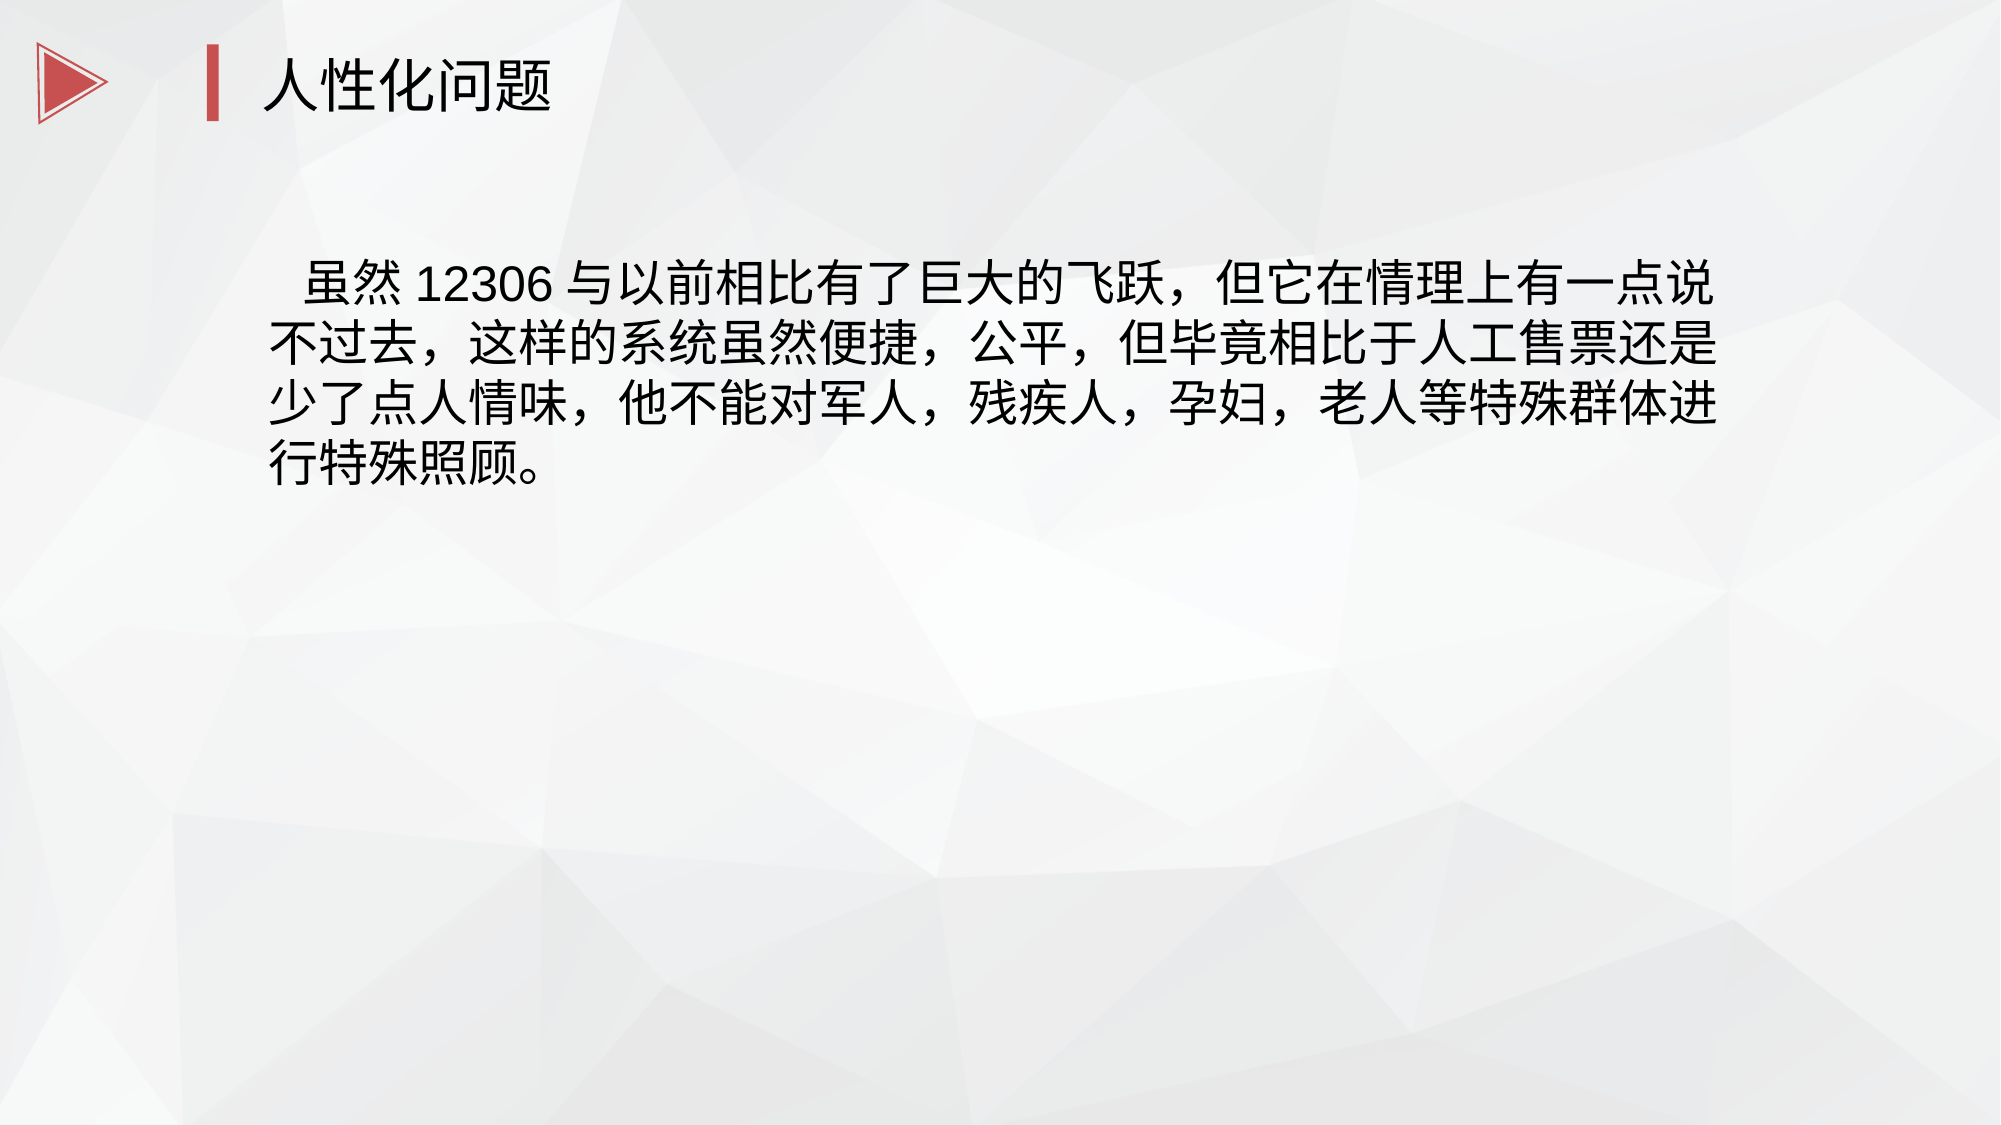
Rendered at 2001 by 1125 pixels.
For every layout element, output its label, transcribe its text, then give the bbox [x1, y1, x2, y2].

picture [0, 0, 2000, 1125]
text_box 虽然12306与以前相比有了巨大的飞跃，但它在情理上有一点说不过去，这样的系统虽然便捷，公平，但毕竟相比于人工售票还是少了点人情味，他不能对军人，残疾人，孕妇，老人等特殊群体进行特殊照顾。 [253, 243, 1747, 499]
text_box 人性化问题 [246, 41, 1432, 127]
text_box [28, 42, 108, 120]
text_box [206, 43, 220, 122]
